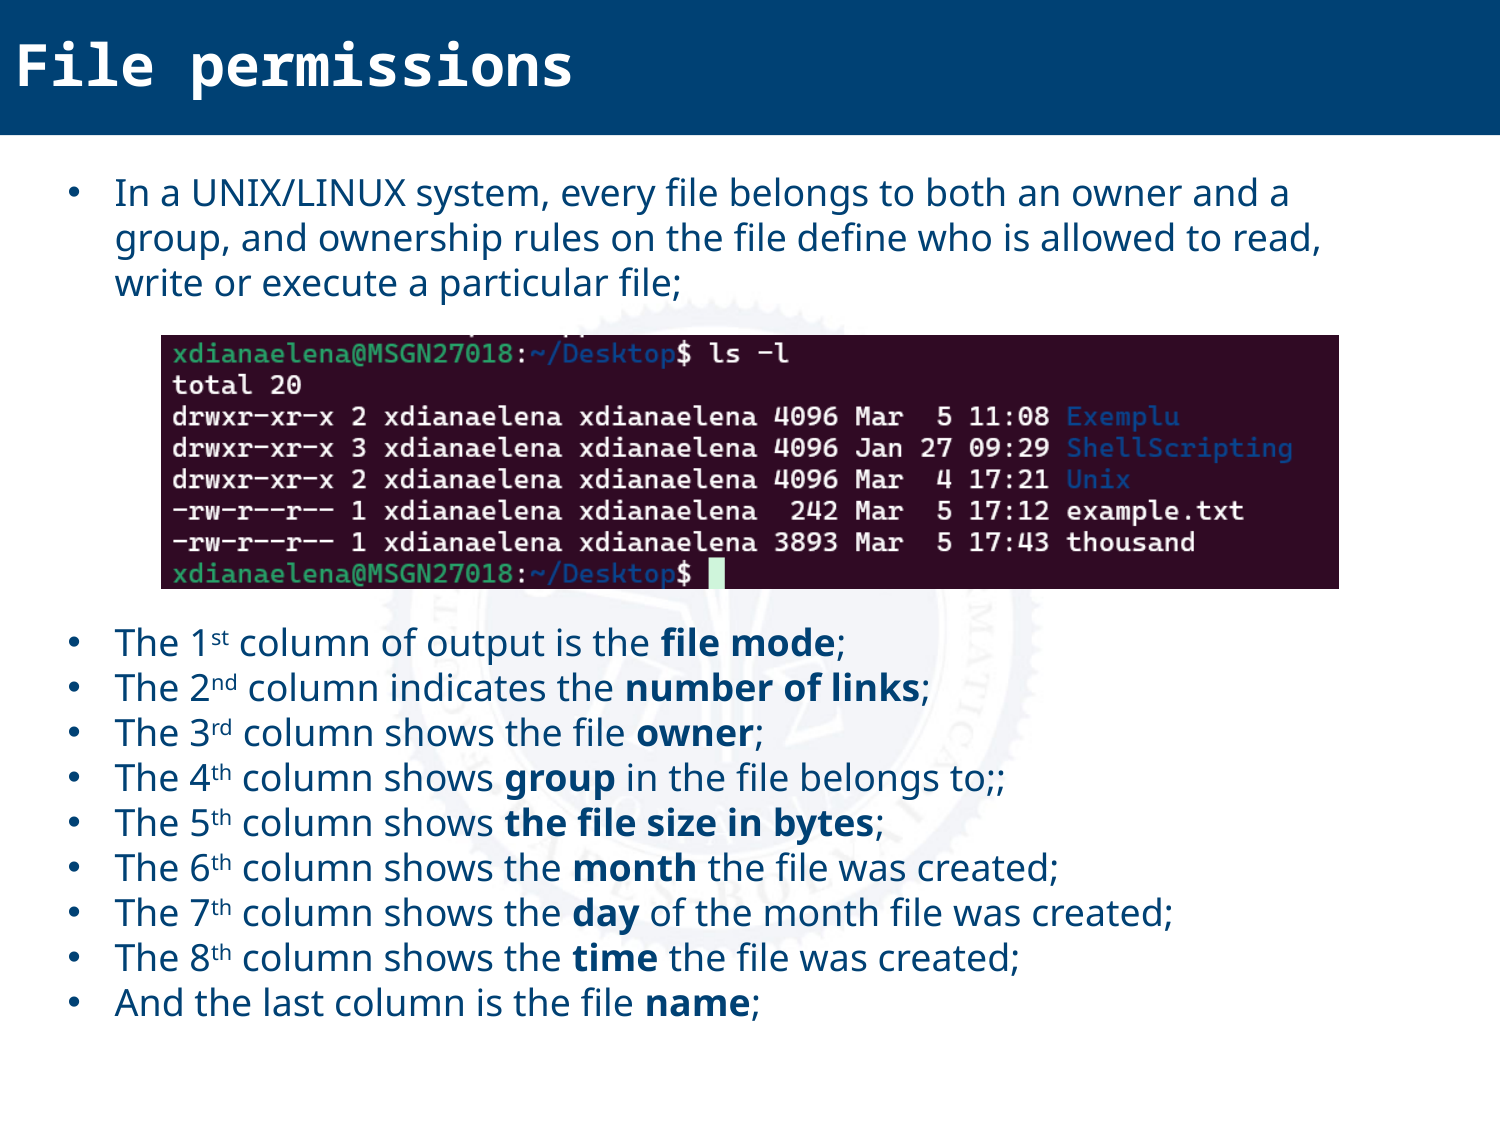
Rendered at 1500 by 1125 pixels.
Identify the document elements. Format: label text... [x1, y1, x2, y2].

text_box File permissions [0, 0, 1500, 136]
text_box The 1st column of output is the file mode; The 2nd column indicates the number of links; The 3rd column shows the file owner; The 4th column shows group in the file belongs to;; The 5th column shows the file size in bytes; The 6th column shows the month the file was created; The 7th column shows the day of the month file was created; The 8th column shows the time the file was created; And the last column is the file name; [52, 611, 1500, 1122]
text_box In a UNIX/LINUX system, every file belongs to both an owner and a group, and ownership rules on the file define who is allowed to read, write or execute a particular file; [53, 161, 1362, 312]
picture [0, 136, 1500, 1125]
